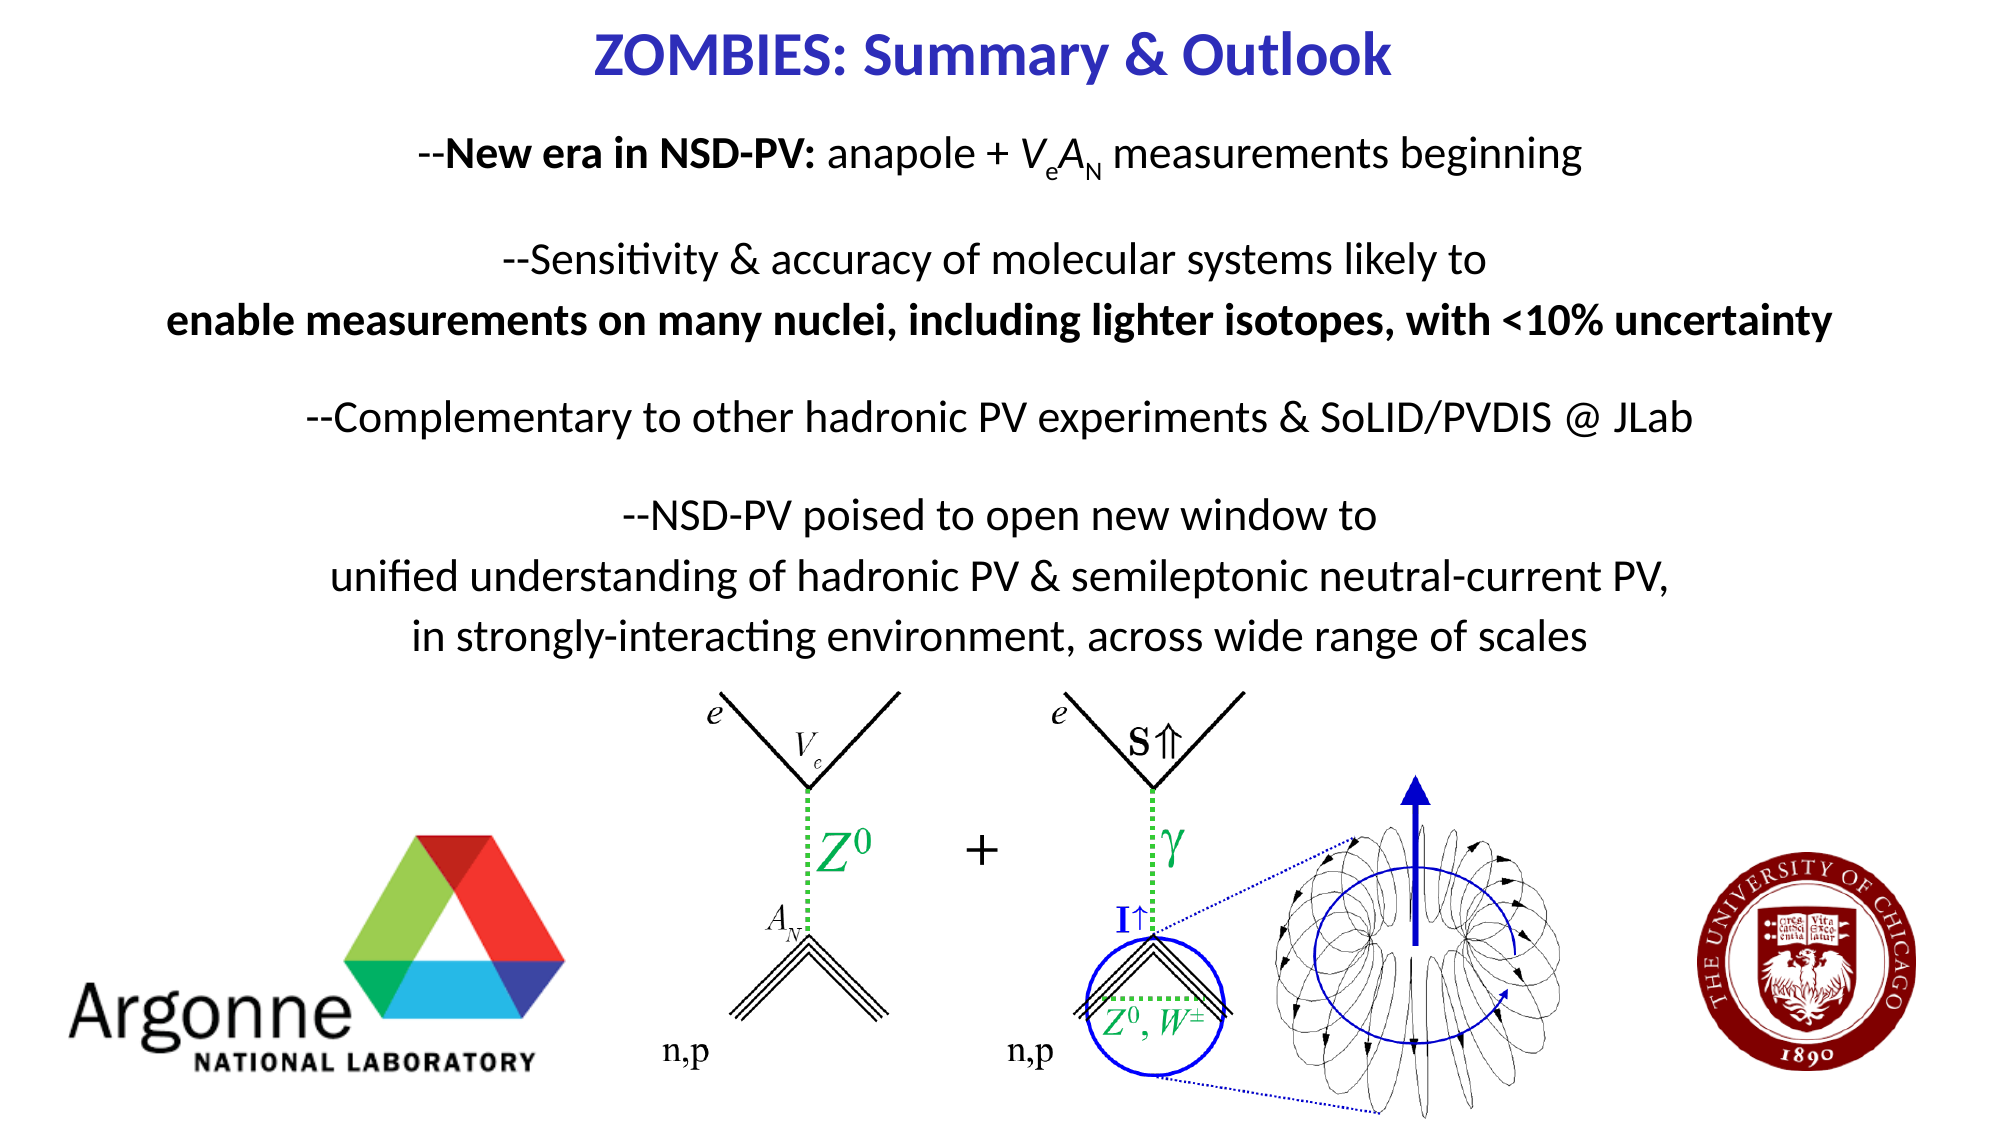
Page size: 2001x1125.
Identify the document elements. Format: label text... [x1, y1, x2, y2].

text_box ZOMBIES: Summary & Outlook [271, 3, 1717, 97]
text_box --New era in NSD-PV: anapole + VeAN measurements beginning --Sensitivity & accuracy of molecular systems likely to enable measurements on many nuclei, including lighter isotopes, with <10% uncertainty --Complementary to other hadronic PV experiments & SoLID/PVDIS @ JLab --NSD-PV poised to open new window to unified understanding of hadronic PV & semileptonic neutral-current PV, in strongly-interacting environment, across wide range of scales [24, 109, 1976, 669]
picture [639, 675, 1577, 1123]
picture [1697, 852, 1916, 1071]
picture [68, 827, 566, 1077]
